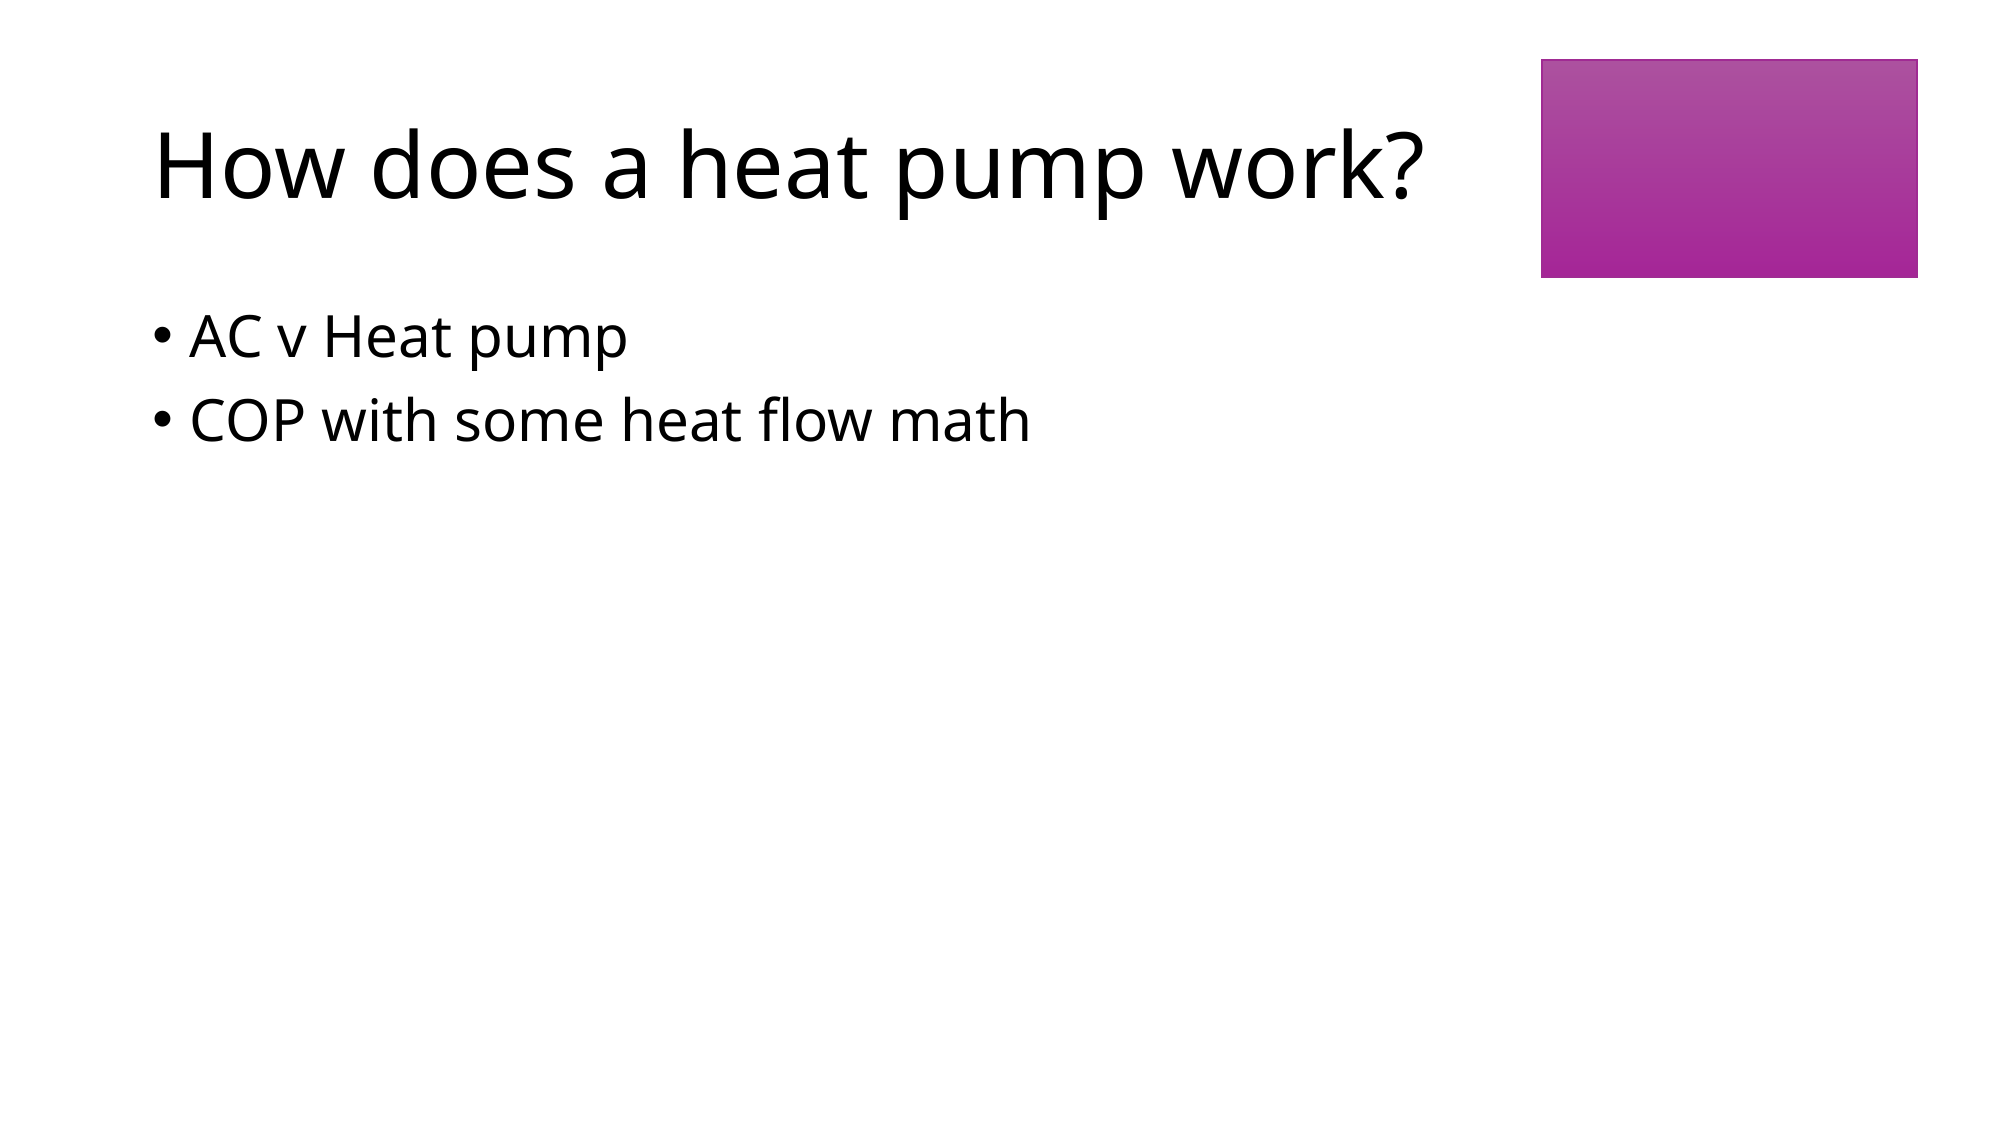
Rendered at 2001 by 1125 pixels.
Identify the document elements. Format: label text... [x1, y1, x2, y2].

title How does a heat pump work? [137, 59, 1541, 278]
text_box [1541, 59, 1918, 278]
list AC v Heat pump COP with some heat flow math [137, 299, 1863, 1014]
